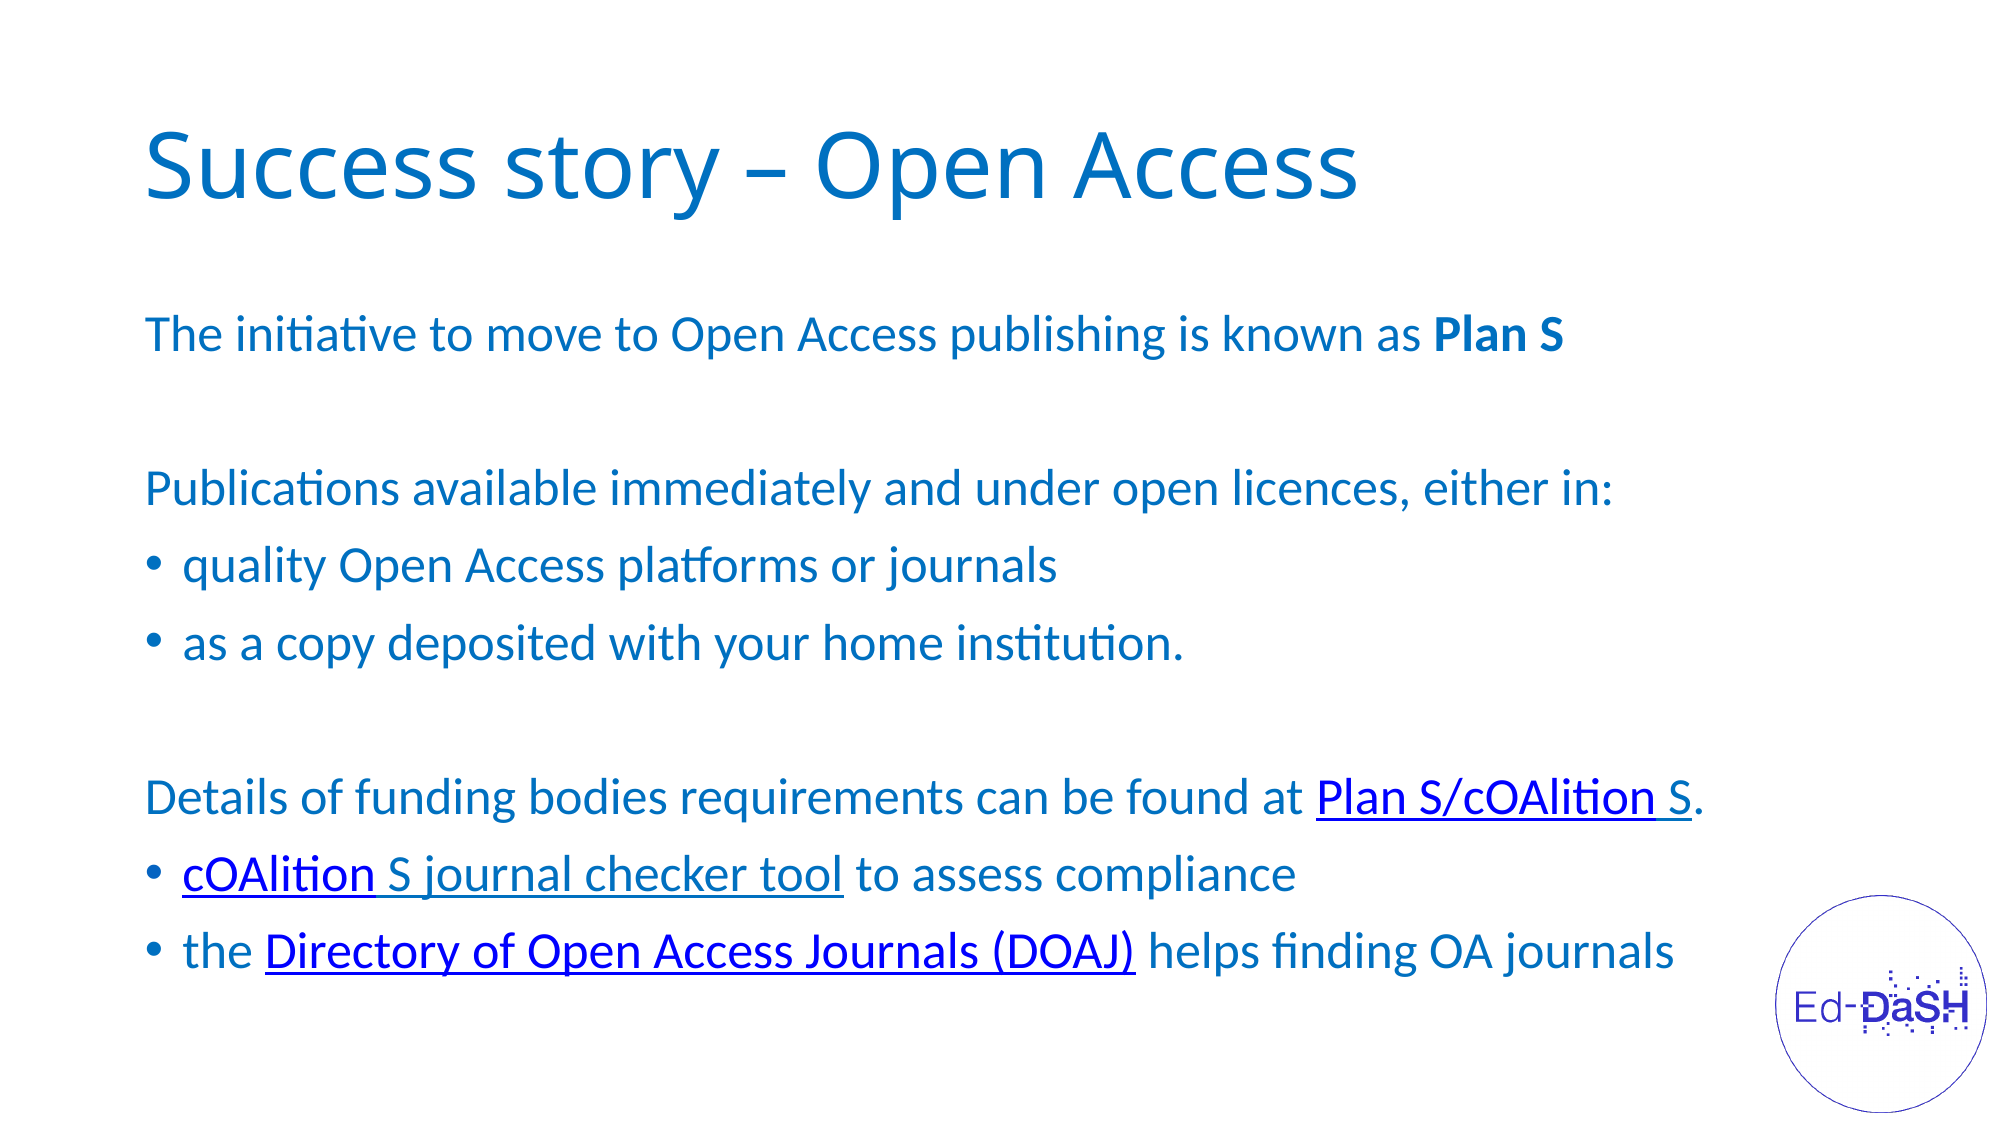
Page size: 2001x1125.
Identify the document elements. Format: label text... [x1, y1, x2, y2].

list The initiative to move to Open Access publishing is known as Plan S Publications available immediately and under open licences, either in: quality Open Access platforms or journals as a copy deposited with your home institution. Details of funding bodies requirements can be found at Plan S/cOAlition S. cOAlition S journal checker tool to assess compliance the Directory of Open Access Journals (DOAJ) helps finding OA journals [136, 298, 1863, 1014]
title Success story – Open Access [136, 59, 1863, 278]
picture [1775, 895, 1987, 1113]
